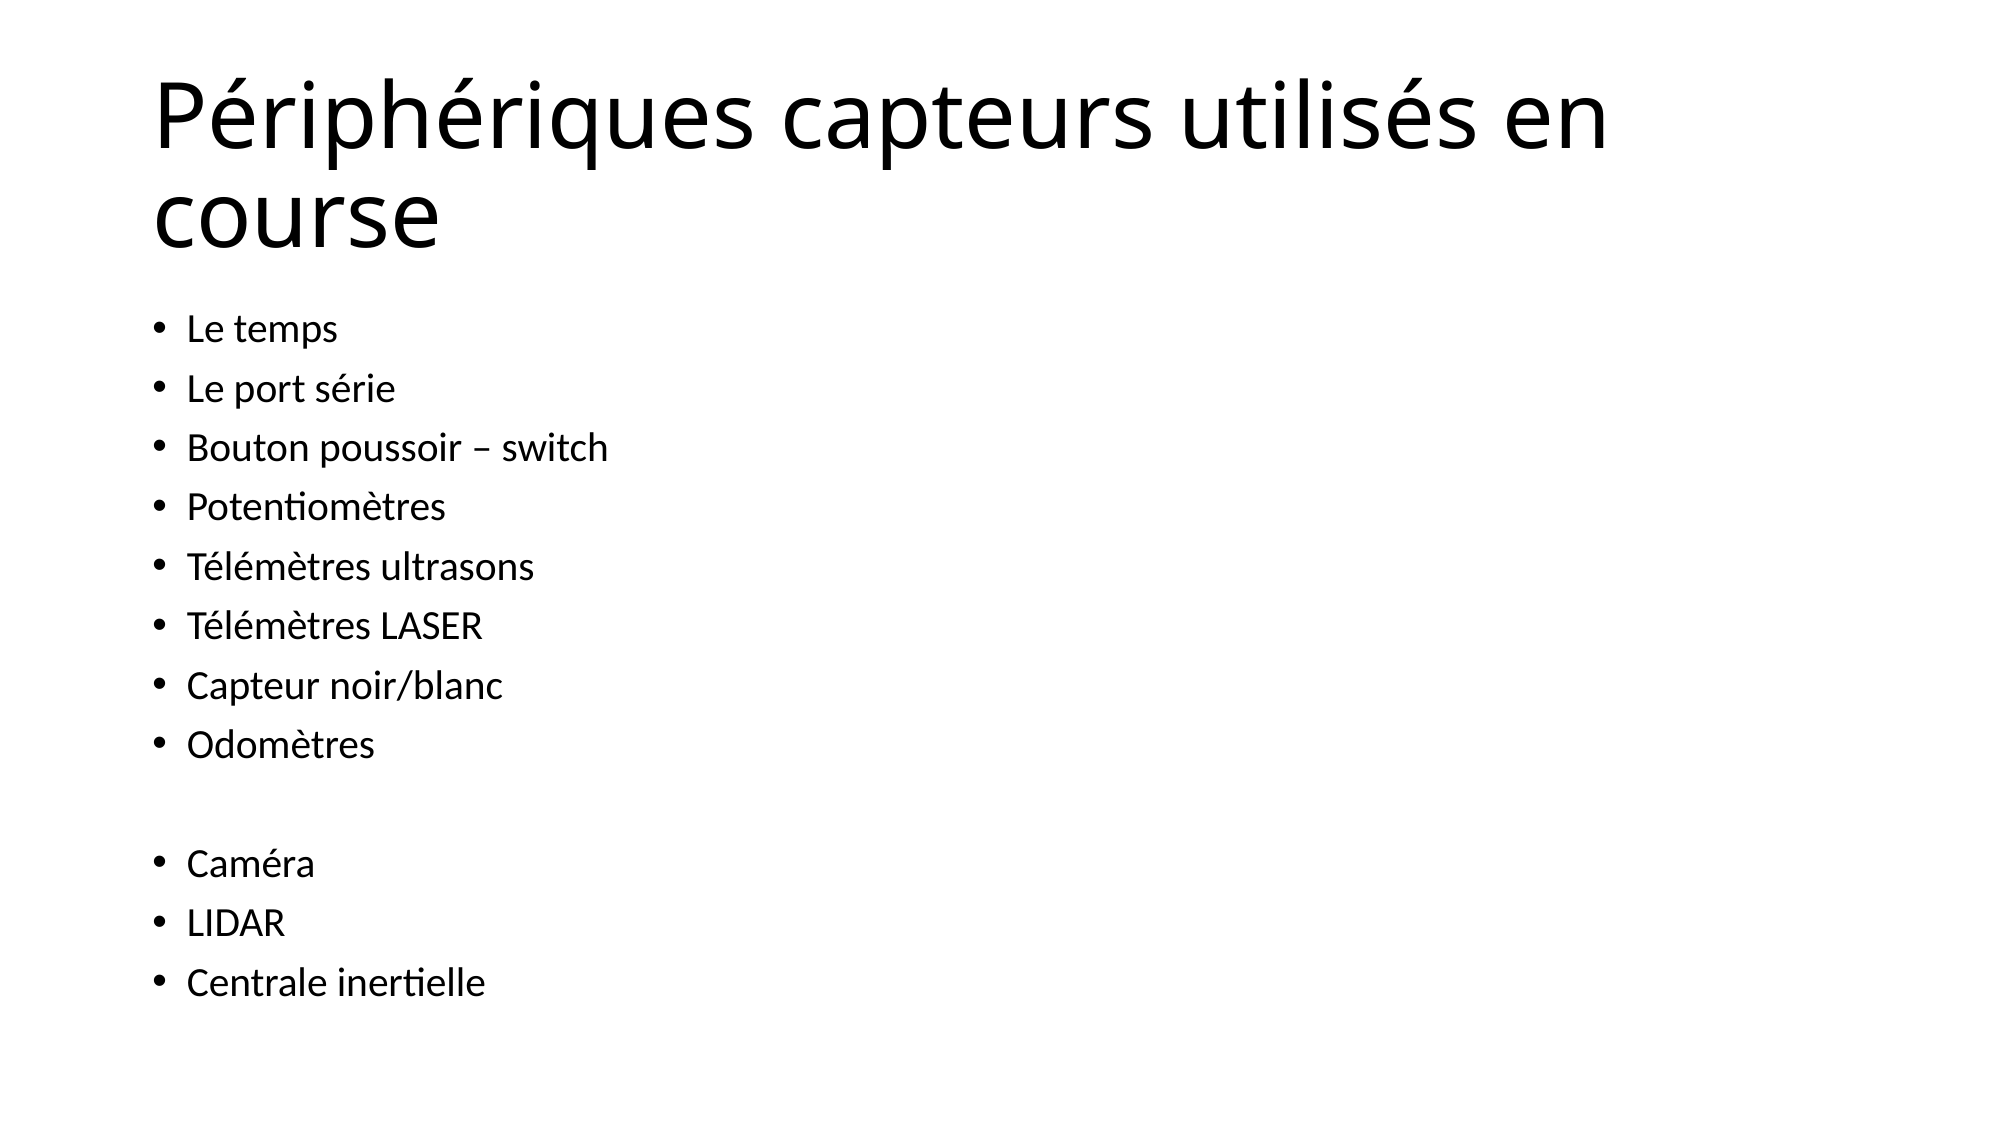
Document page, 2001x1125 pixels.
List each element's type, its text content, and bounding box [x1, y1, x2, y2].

list Le temps Le port série Bouton poussoir – switch Potentiomètres Télémètres ultrasons Télémètres LASER Capteur noir/blanc Odomètres Caméra LIDAR Centrale inertielle [137, 299, 1863, 1014]
title Périphériques capteurs utilisés en course [137, 59, 1863, 278]
